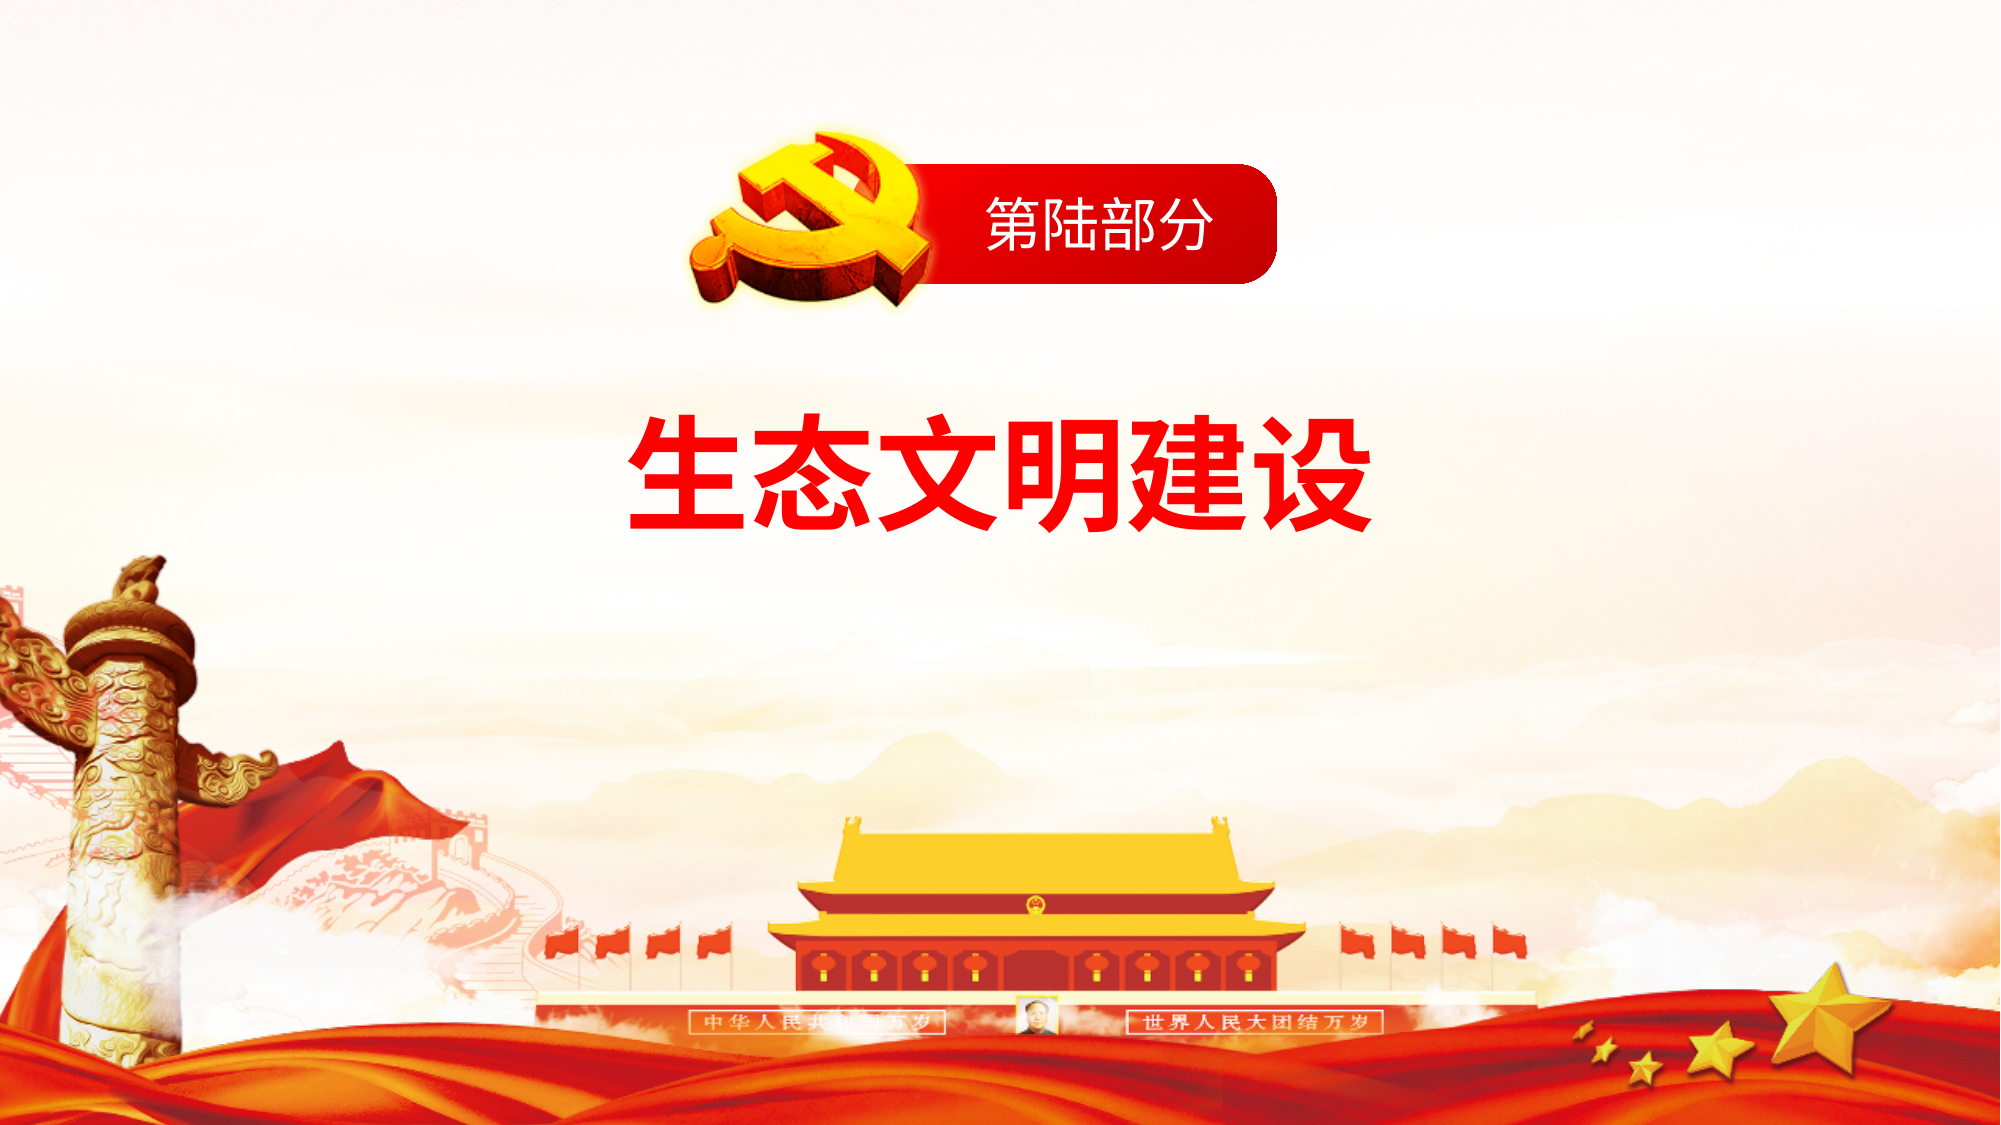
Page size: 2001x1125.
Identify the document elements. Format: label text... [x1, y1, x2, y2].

picture [0, 0, 2000, 1125]
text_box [652, 111, 1277, 338]
text_box 生态文明建设 [135, 388, 1865, 443]
